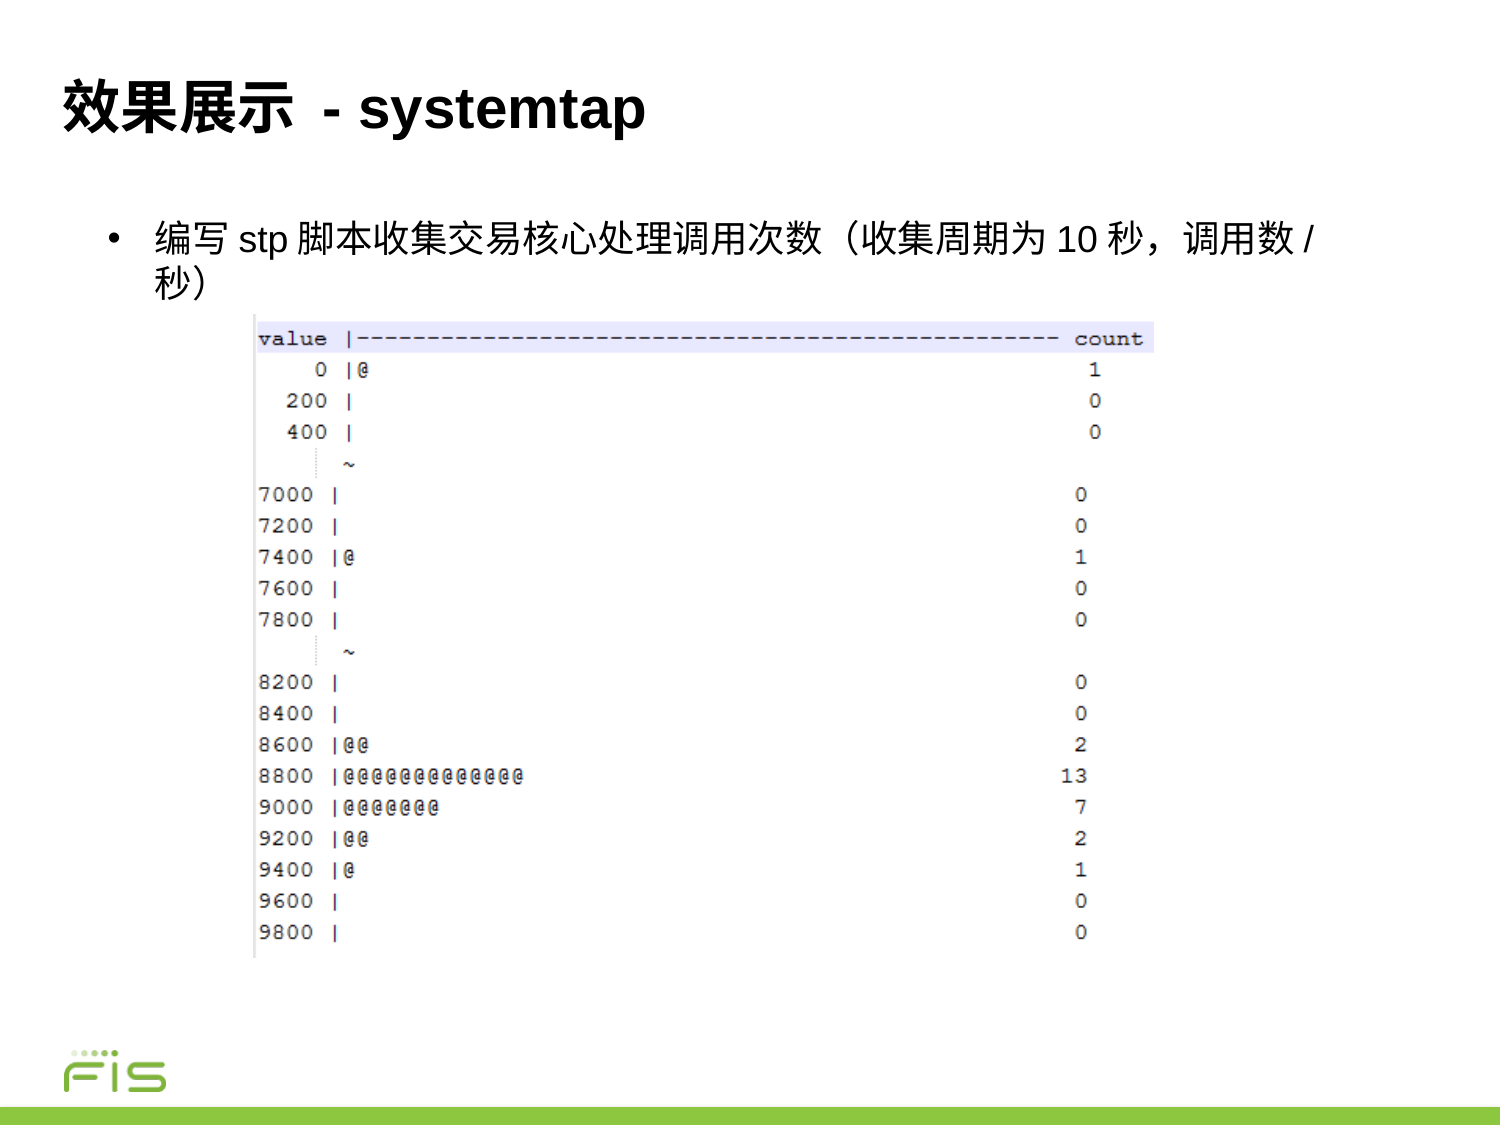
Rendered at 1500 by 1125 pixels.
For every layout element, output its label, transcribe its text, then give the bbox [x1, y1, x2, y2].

text_box 编写stp脚本收集交易核心处理调用次数（收集周期为10秒，调用数/秒） [92, 208, 1404, 358]
picture [253, 313, 1155, 959]
title 效果展示 - systemtap [62, 83, 1435, 256]
picture [64, 1050, 166, 1092]
